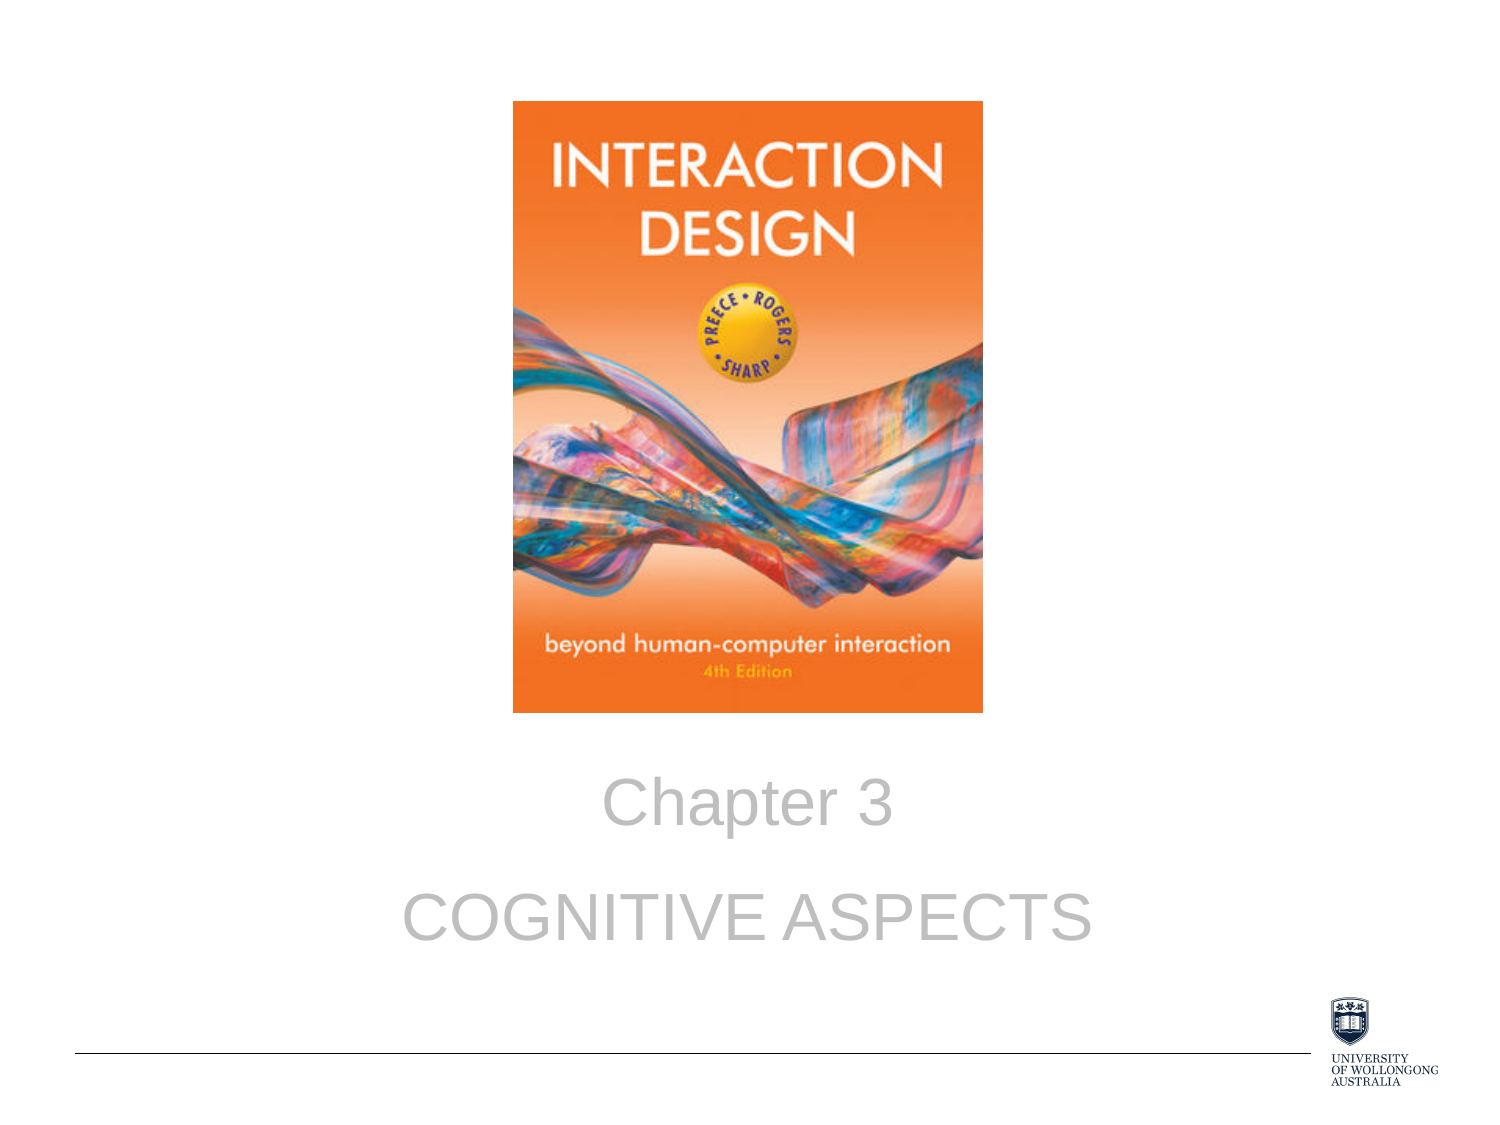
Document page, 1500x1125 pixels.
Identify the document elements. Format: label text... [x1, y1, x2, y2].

text_box Chapter 3 COGNITIVE ASPECTS [386, 751, 1110, 962]
picture [513, 101, 983, 713]
